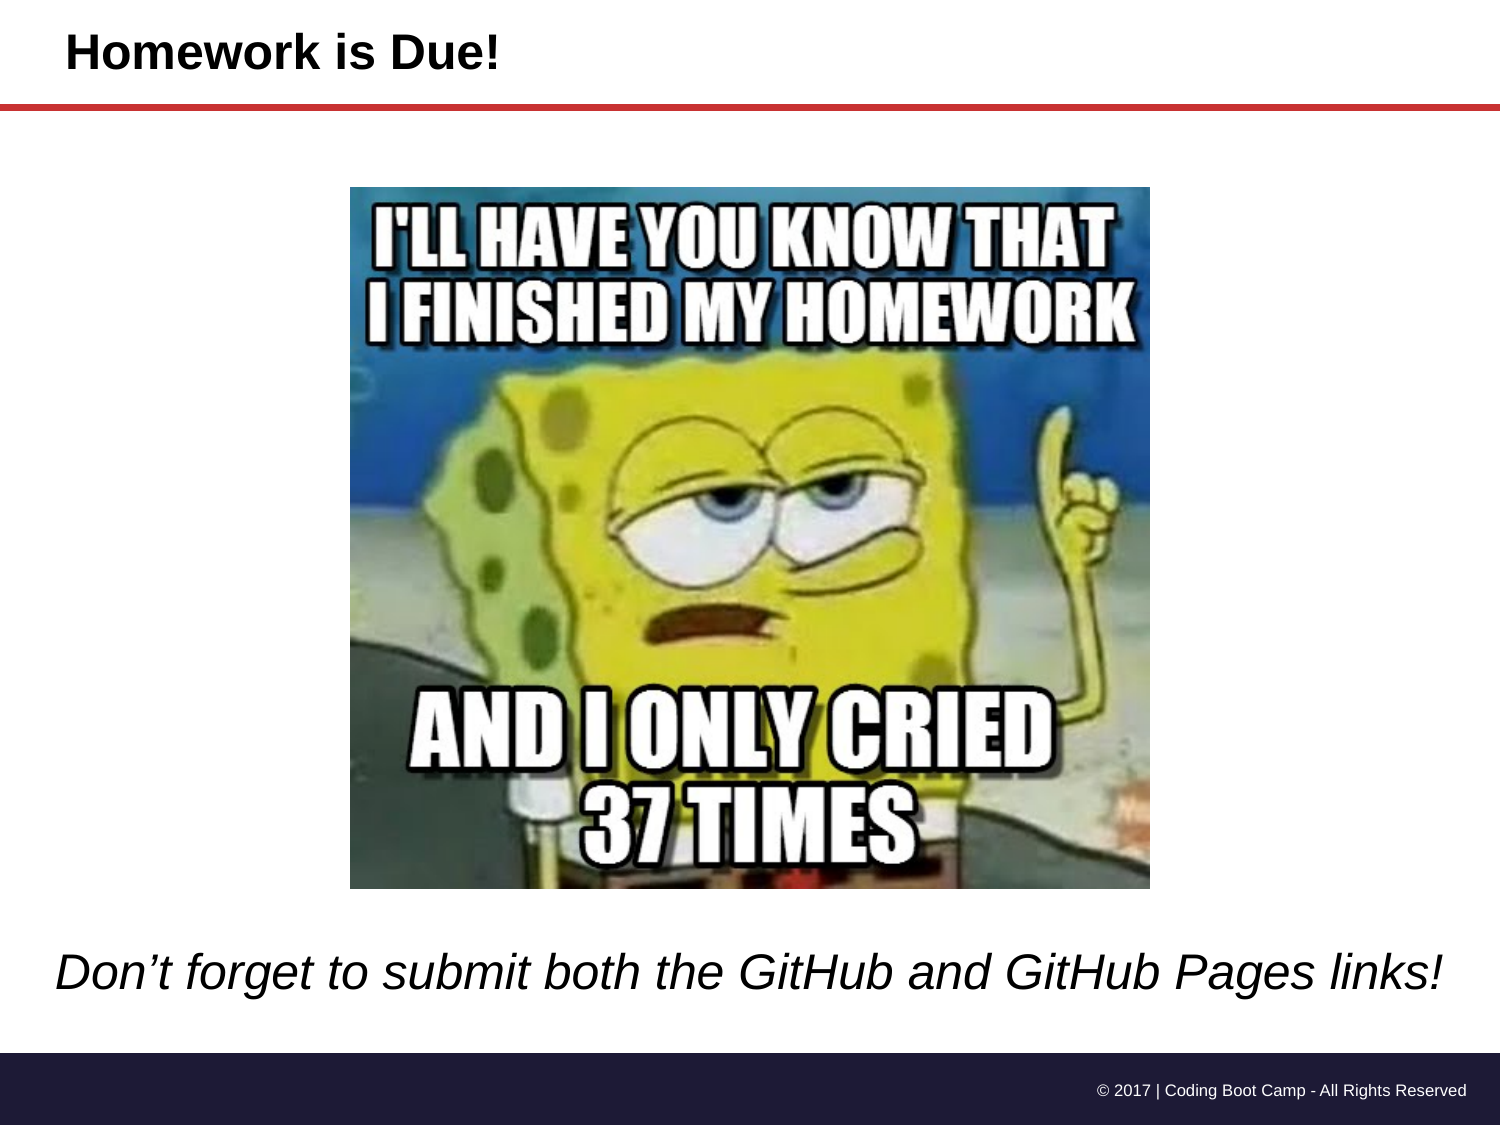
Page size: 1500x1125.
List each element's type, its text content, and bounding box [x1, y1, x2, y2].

text_box Don’t forget to submit both the GitHub and GitHub Pages links! [24, 844, 1475, 1095]
picture [349, 187, 1151, 889]
title Homework is Due! [50, 0, 948, 108]
